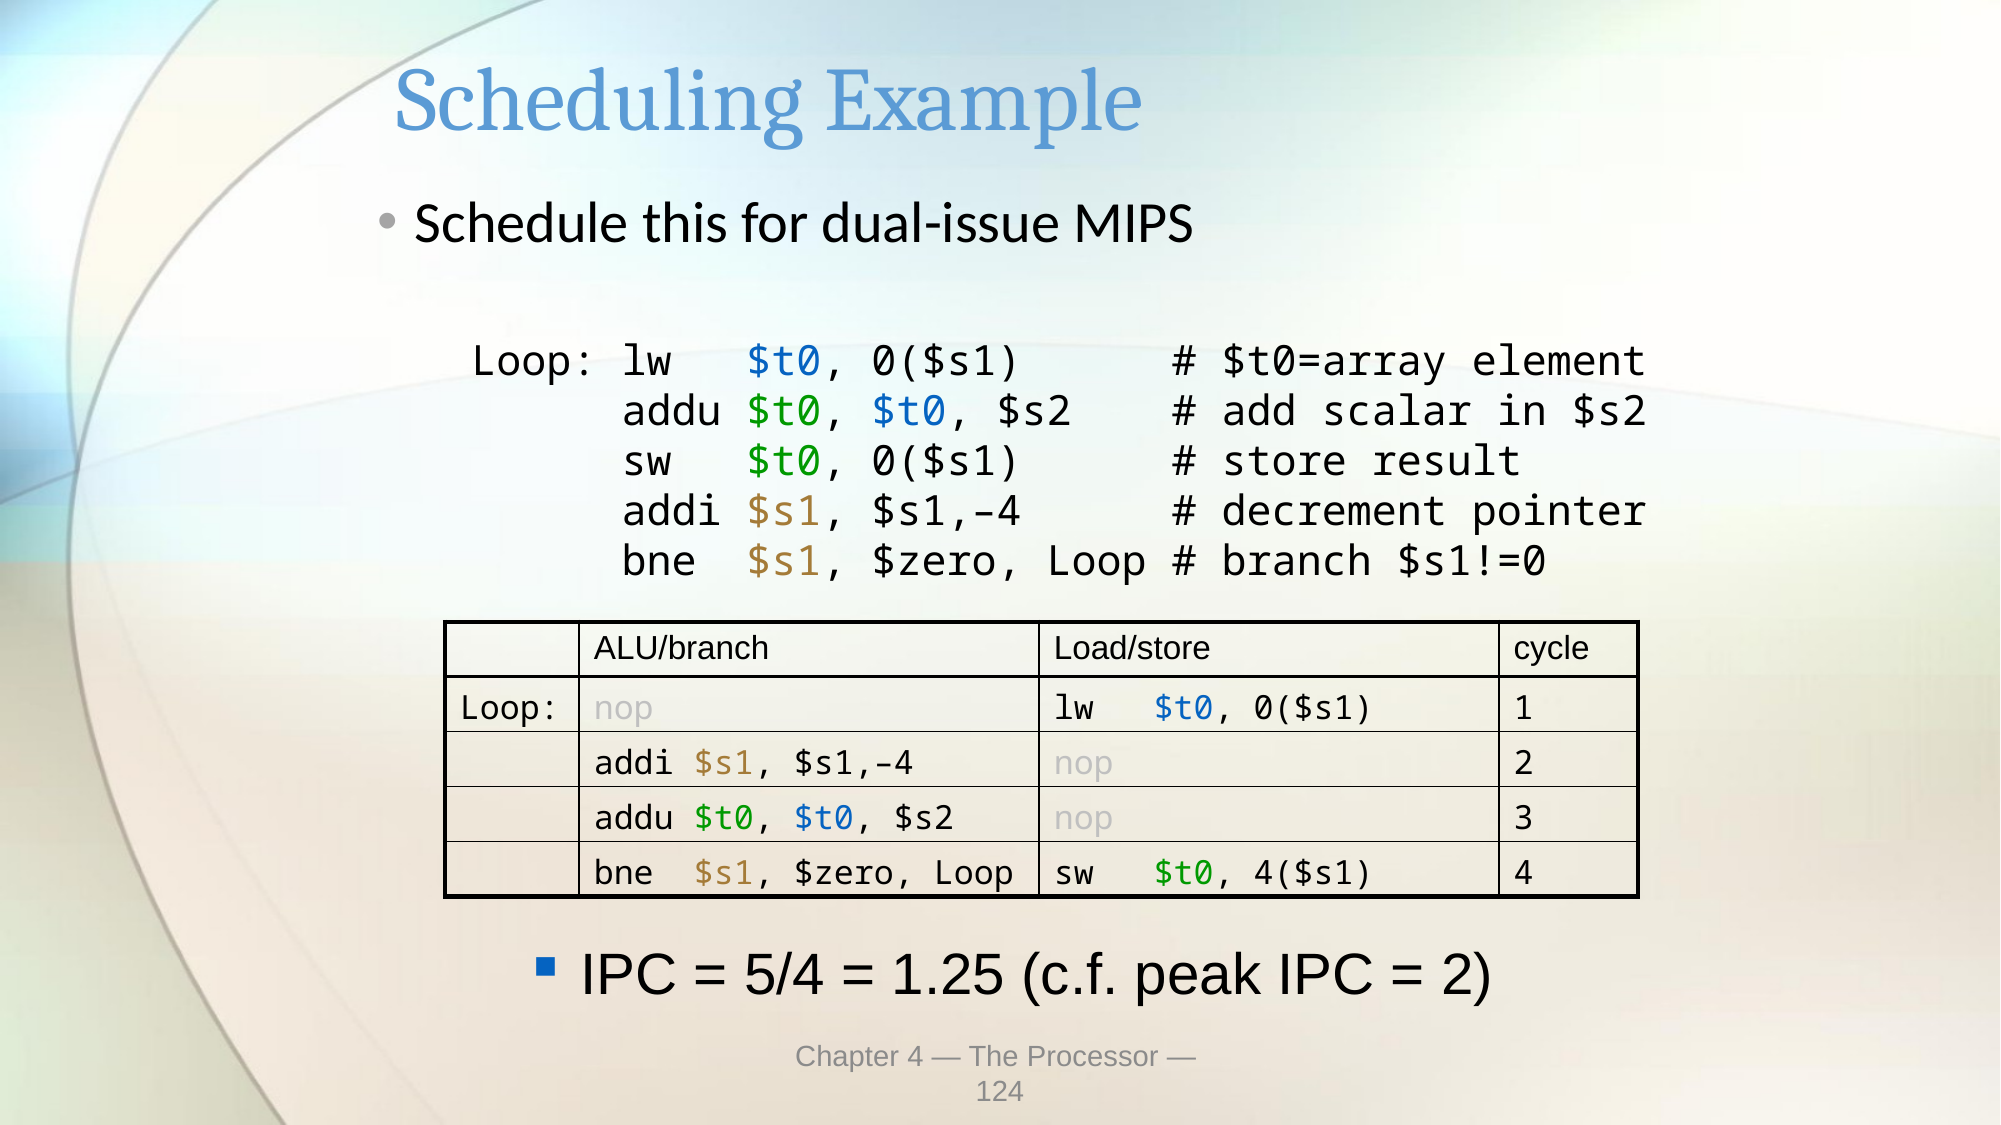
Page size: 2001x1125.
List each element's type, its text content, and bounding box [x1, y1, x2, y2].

table_cell 3 [1500, 787, 1636, 841]
footer Chapter 4 — The Processor — 124 [762, 1042, 1238, 1103]
table_cell nop [1040, 787, 1498, 841]
list Schedule this for dual-issue MIPS [362, 184, 1719, 298]
title Scheduling Example [381, 31, 1863, 157]
table_cell Loop: [447, 678, 578, 731]
table_cell addu $t0, $t0, $s2 [580, 787, 1038, 841]
table_header Load/store [1040, 624, 1498, 675]
text_box Loop: lw $t0, 0($s1) # $t0=array element addu $t0, $t0, $s2 # add scalar in $s2 sw $t0, 0($s1) # store result addi $s1, $s1,–4 # decrement pointer bne $s1, $zero, Loop # branch $s1!=0 [456, 326, 1662, 592]
table_cell [447, 732, 578, 786]
table_cell sw $t0, 4($s1) [1040, 842, 1498, 894]
text_box IPC = 5/4 = 1.25 (c.f. peak IPC = 2) [443, 928, 1719, 1035]
table_cell [447, 842, 578, 894]
table_cell 2 [1500, 732, 1636, 786]
table_cell nop [580, 678, 1038, 731]
table_cell bne $s1, $zero, Loop [580, 842, 1038, 894]
table_header cycle [1500, 624, 1636, 675]
table_cell 4 [1500, 842, 1636, 894]
table_cell [447, 787, 578, 841]
table_cell addi $s1, $s1,–4 [580, 732, 1038, 786]
table_cell lw $t0, 0($s1) [1040, 678, 1498, 731]
table_header [447, 624, 578, 675]
table_header ALU/branch [580, 624, 1038, 675]
table_cell nop [1040, 732, 1498, 786]
table_cell 1 [1500, 678, 1636, 731]
picture [0, 0, 2001, 1125]
